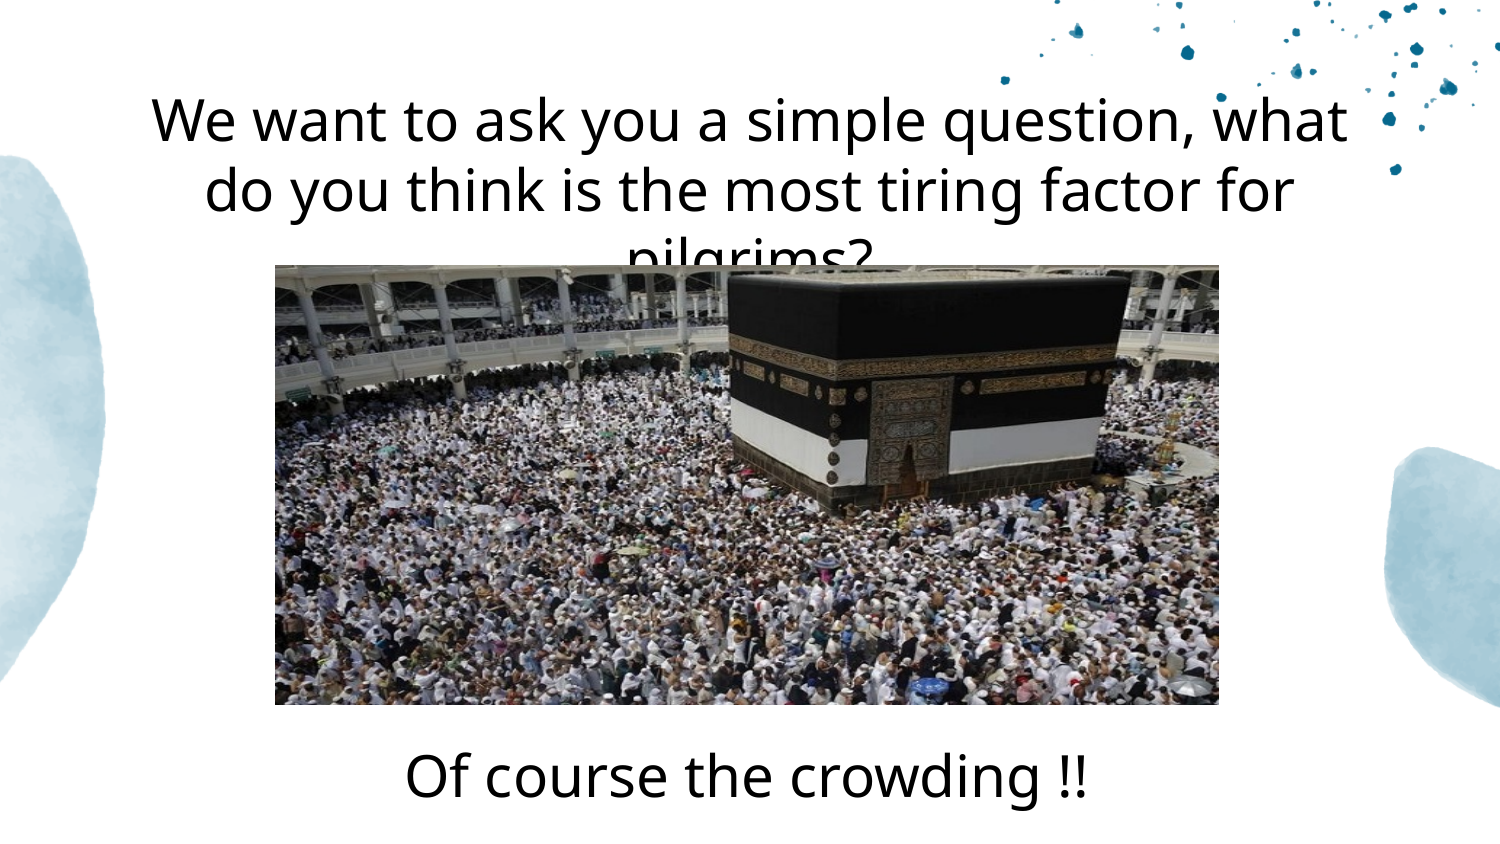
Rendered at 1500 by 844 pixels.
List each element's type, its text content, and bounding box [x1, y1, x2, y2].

picture [275, 265, 1219, 706]
text_box Of course the crowding !! [113, 724, 1380, 828]
picture [0, 155, 106, 735]
picture [970, 0, 1500, 176]
picture [1383, 446, 1500, 711]
title We want to ask you a simple question, what do you think is the most tiring factor for pilgrims? [116, 67, 1383, 162]
